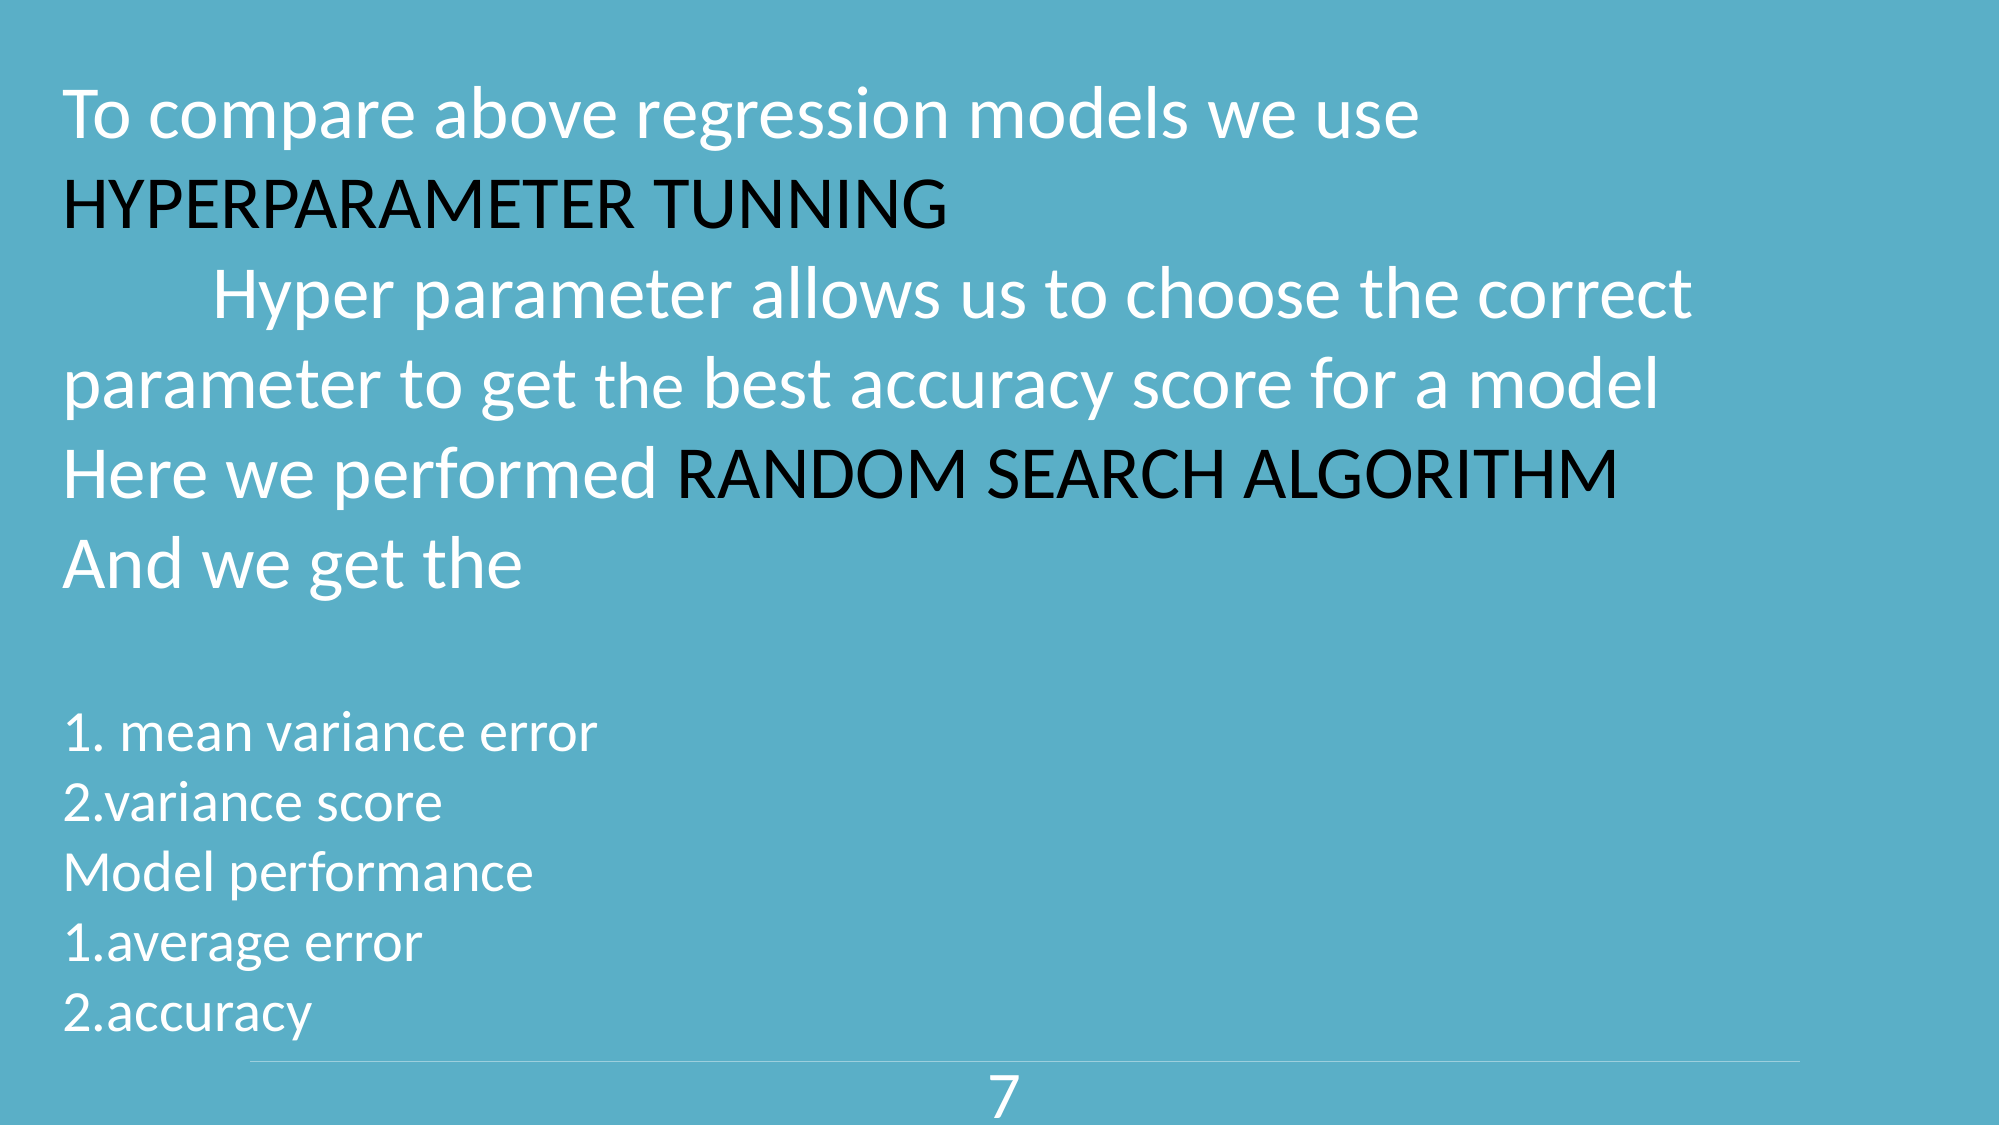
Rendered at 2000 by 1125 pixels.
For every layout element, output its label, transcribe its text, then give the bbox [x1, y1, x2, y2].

text_box 7 [927, 1073, 1095, 1125]
title To compare above regression models we use HYPERPARAMETER TUNNING Hyper parameter allows us to choose the correct parameter to get the best accuracy score for a model Here we performed RANDOM SEARCH ALGORITHM And we get the 1. mean variance error 2.variance score Model performance 1.average error 2.accuracy [62, 19, 1862, 1088]
